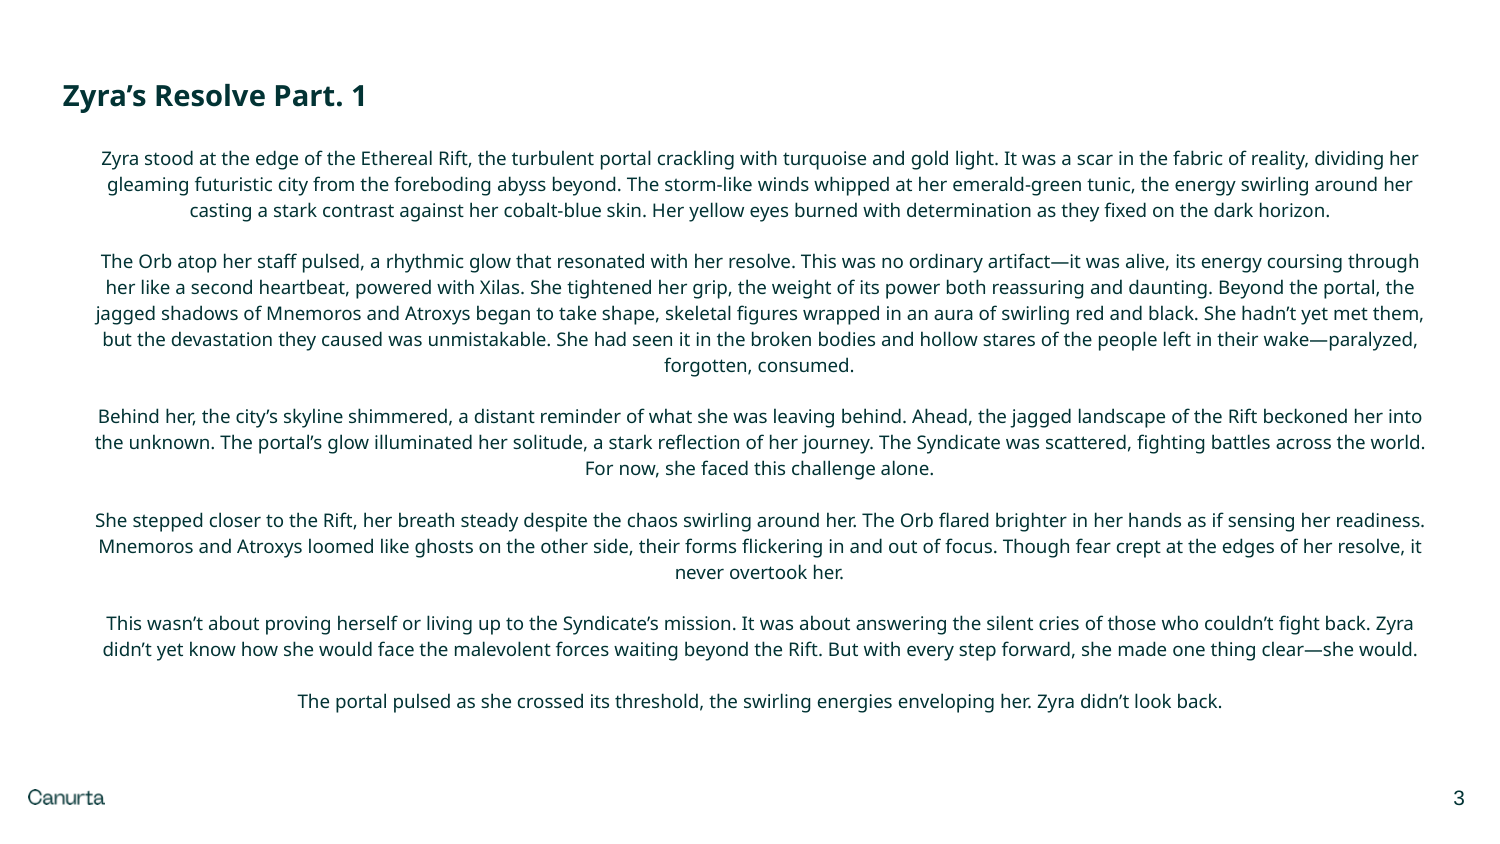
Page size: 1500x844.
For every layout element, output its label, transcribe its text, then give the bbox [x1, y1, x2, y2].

text_box Zyra’s Resolve Part. 1 [47, 62, 702, 128]
picture [28, 789, 105, 805]
text_box [563, 194, 800, 260]
slide_number 3 [1389, 764, 1480, 830]
list Zyra stood at the edge of the Ethereal Rift, the turbulent portal crackling with turquoise and gold light. It was a scar in the fabric of reality, dividing her gleaming futuristic city from the foreboding abyss beyond. The storm-like winds whipped at her emerald-green tunic, the energy swirling around her casting a stark contrast against her cobalt-blue skin. Her yellow eyes burned with determination as they fixed on the dark horizon. The Orb atop her staff pulsed, a rhythmic glow that resonated with her resolve. This was no ordinary artifact—it was alive, its energy coursing through her like a second heartbeat, powered with Xilas. She tightened her grip, the weight of its power both reassuring and daunting. Beyond the portal, the jagged shadows of Mnemoros and Atroxys began to take shape, skeletal figures wrapped in an aura of swirling red and black. She hadn’t yet met them, but the devastation they caused was unmistakable. She had seen it in the broken bodies and hollow stares of the people left in their wake—paralyzed, forgotten, consumed. Behind her, the city’s skyline shimmered, a distant reminder of what she was leaving behind. Ahead, the jagged landscape of the Rift beckoned her into the unknown. The portal’s glow illuminated her solitude, a stark reflection of her journey. The Syndicate was scattered, fighting battles across the world. For now, she faced this challenge alone. She stepped closer to the Rift, her breath steady despite the chaos swirling around her. The Orb flared brighter in her hands as if sensing her readiness. Mnemoros and Atroxys loomed like ghosts on the other side, their forms flickering in and out of focus. Though fear crept at the edges of her resolve, it never overtook her. This wasn’t about proving herself or living up to the Syndicate’s mission. It was about answering the silent cries of those who couldn’t fight back. Zyra didn’t yet know how she would face the malevolent forces waiting beyond the Rift. But with every step forward, she made one thing clear—she would. The portal pulsed as she crossed its threshold, the swirling energies enveloping her. Zyra didn’t look back. [51, 128, 1449, 765]
